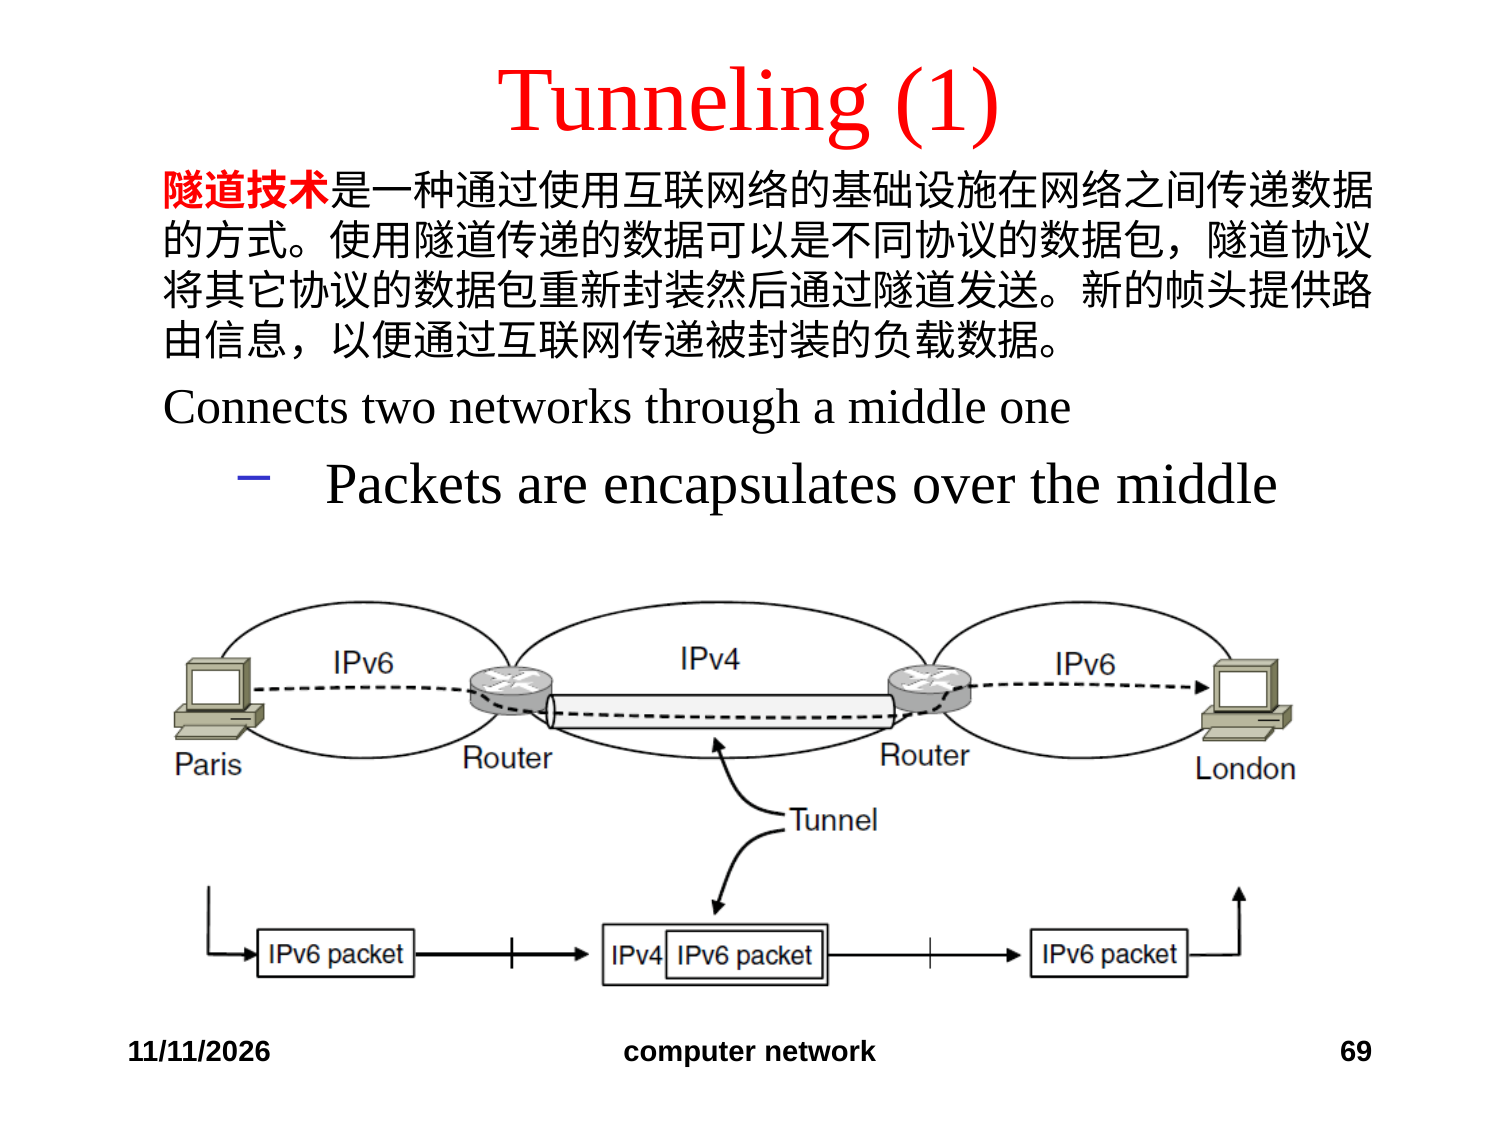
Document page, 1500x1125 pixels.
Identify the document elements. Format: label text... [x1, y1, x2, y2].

footer computer network [512, 1025, 988, 1100]
picture [147, 571, 1319, 1008]
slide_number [112, 1025, 425, 1100]
title Tunneling (1) [0, 0, 1500, 188]
slide_number 69 [1074, 1025, 1388, 1100]
list 隧道技术是一种通过使用互联网络的基础设施在网络之间传递数据的方式。使用隧道传递的数据可以是不同协议的数据包，隧道协议将其它协议的数据包重新封装然后通过隧道发送。新的帧头提供路由信息，以便通过互联网传递被封装的负载数据。 Connects two networks through a middle one Packets are encapsulates over the middle [147, 155, 1427, 911]
